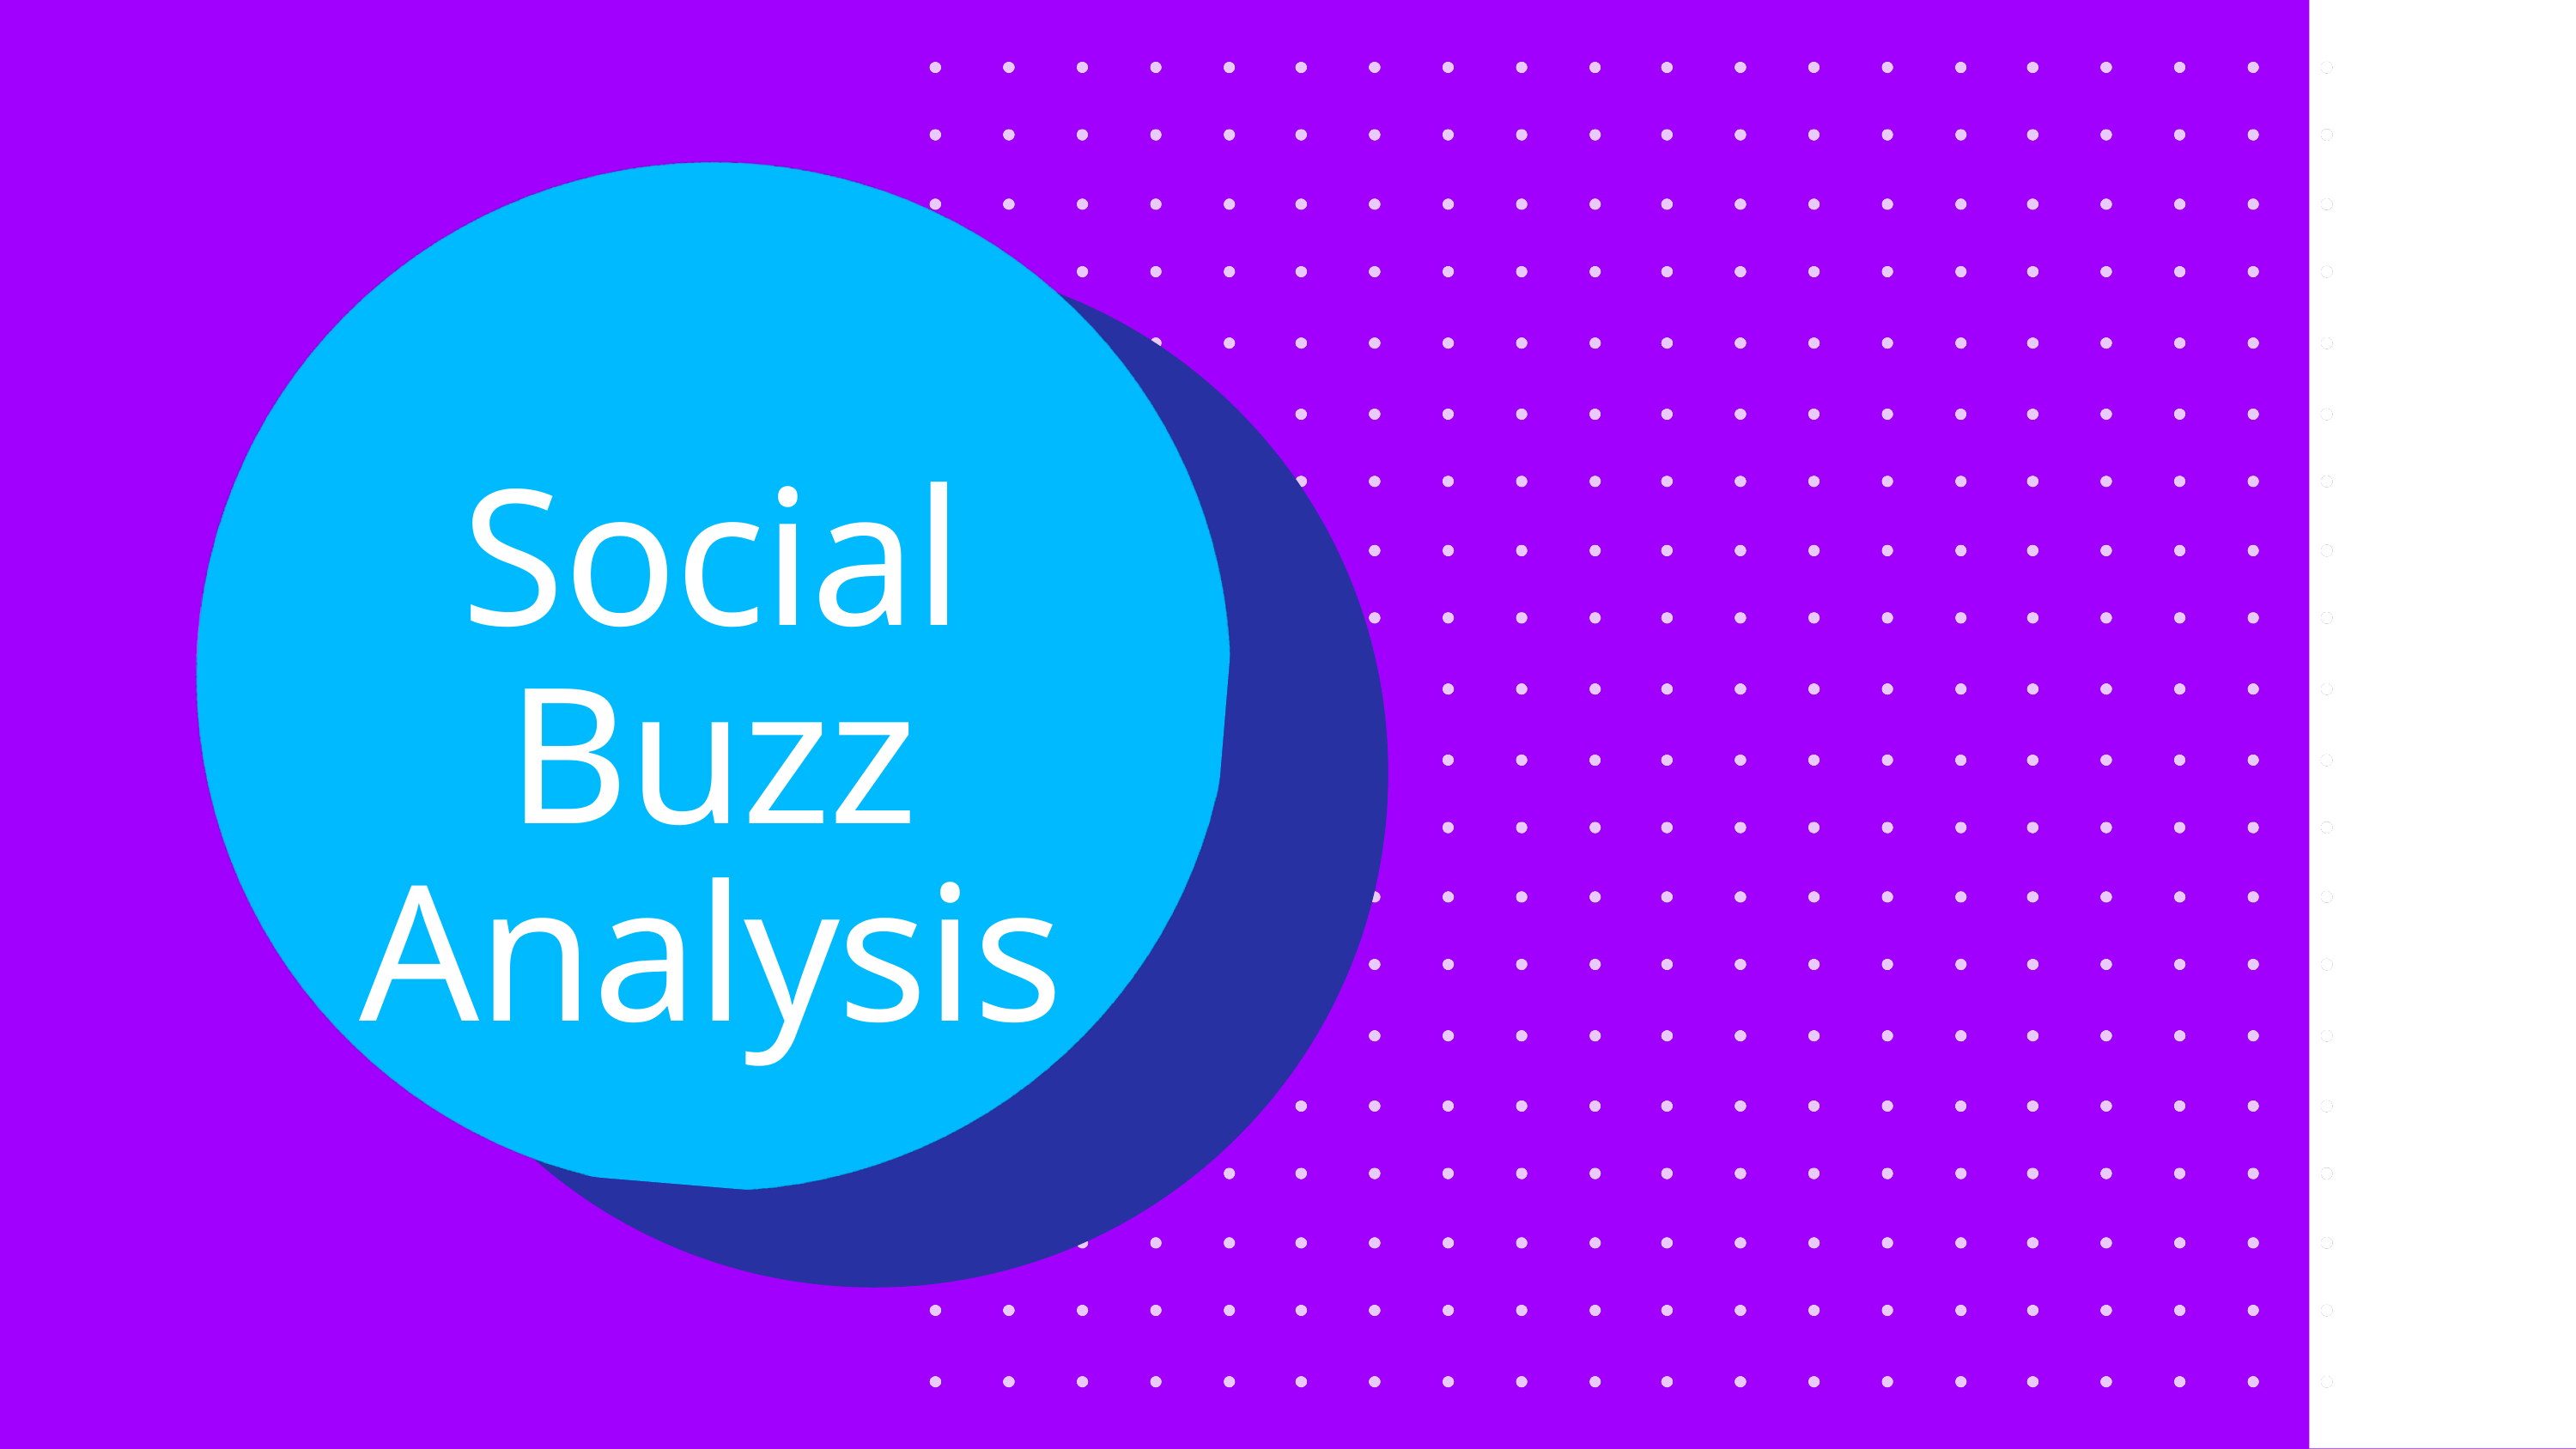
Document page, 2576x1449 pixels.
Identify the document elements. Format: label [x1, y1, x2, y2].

text_box [921, 57, 2337, 1392]
text_box [2309, 0, 2576, 1449]
text_box [155, 115, 1388, 1288]
